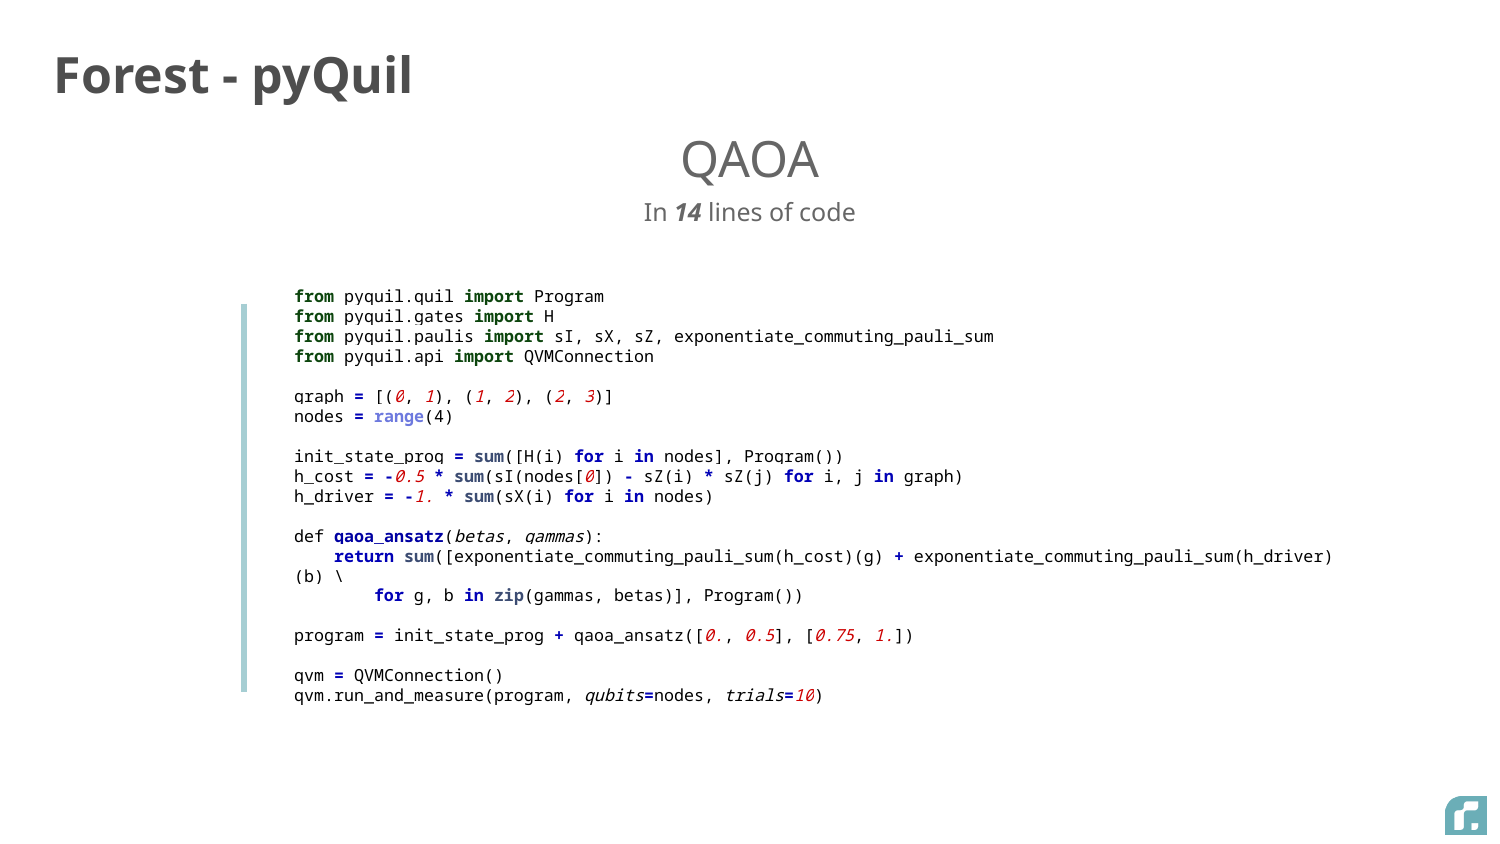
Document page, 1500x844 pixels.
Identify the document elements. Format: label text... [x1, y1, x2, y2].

picture [1445, 796, 1487, 835]
title Forest - pyQuil [38, 28, 1334, 108]
text_box from pyquil.quil import Program from pyquil.gates import H from pyquil.paulis import sI, sX, sZ, exponentiate_commuting_pauli_sum from pyquil.api import QVMConnection graph = [(0, 1), (1, 2), (2, 3)] nodes = range(4) init_state_prog = sum([H(i) for i in nodes], Program()) h_cost = -0.5 * sum(sI(nodes[0]) - sZ(i) * sZ(j) for i, j in graph) h_driver = -1. * sum(sX(i) for i in nodes) def qaoa_ansatz(betas, gammas): return sum([exponentiate_commuting_pauli_sum(h_cost)(g) + exponentiate_commuting_pauli_sum(h_driver)(b) \ for g, b in zip(gammas, betas)], Program()) program = init_state_prog + qaoa_ansatz([0., 0.5], [0.75, 1.]) qvm = QVMConnection() qvm.run_and_measure(program, qubits=nodes, trials=10) [272, 321, 1358, 710]
text_box In 14 lines of code [503, 174, 996, 249]
text_box QAOA [359, 122, 1141, 192]
